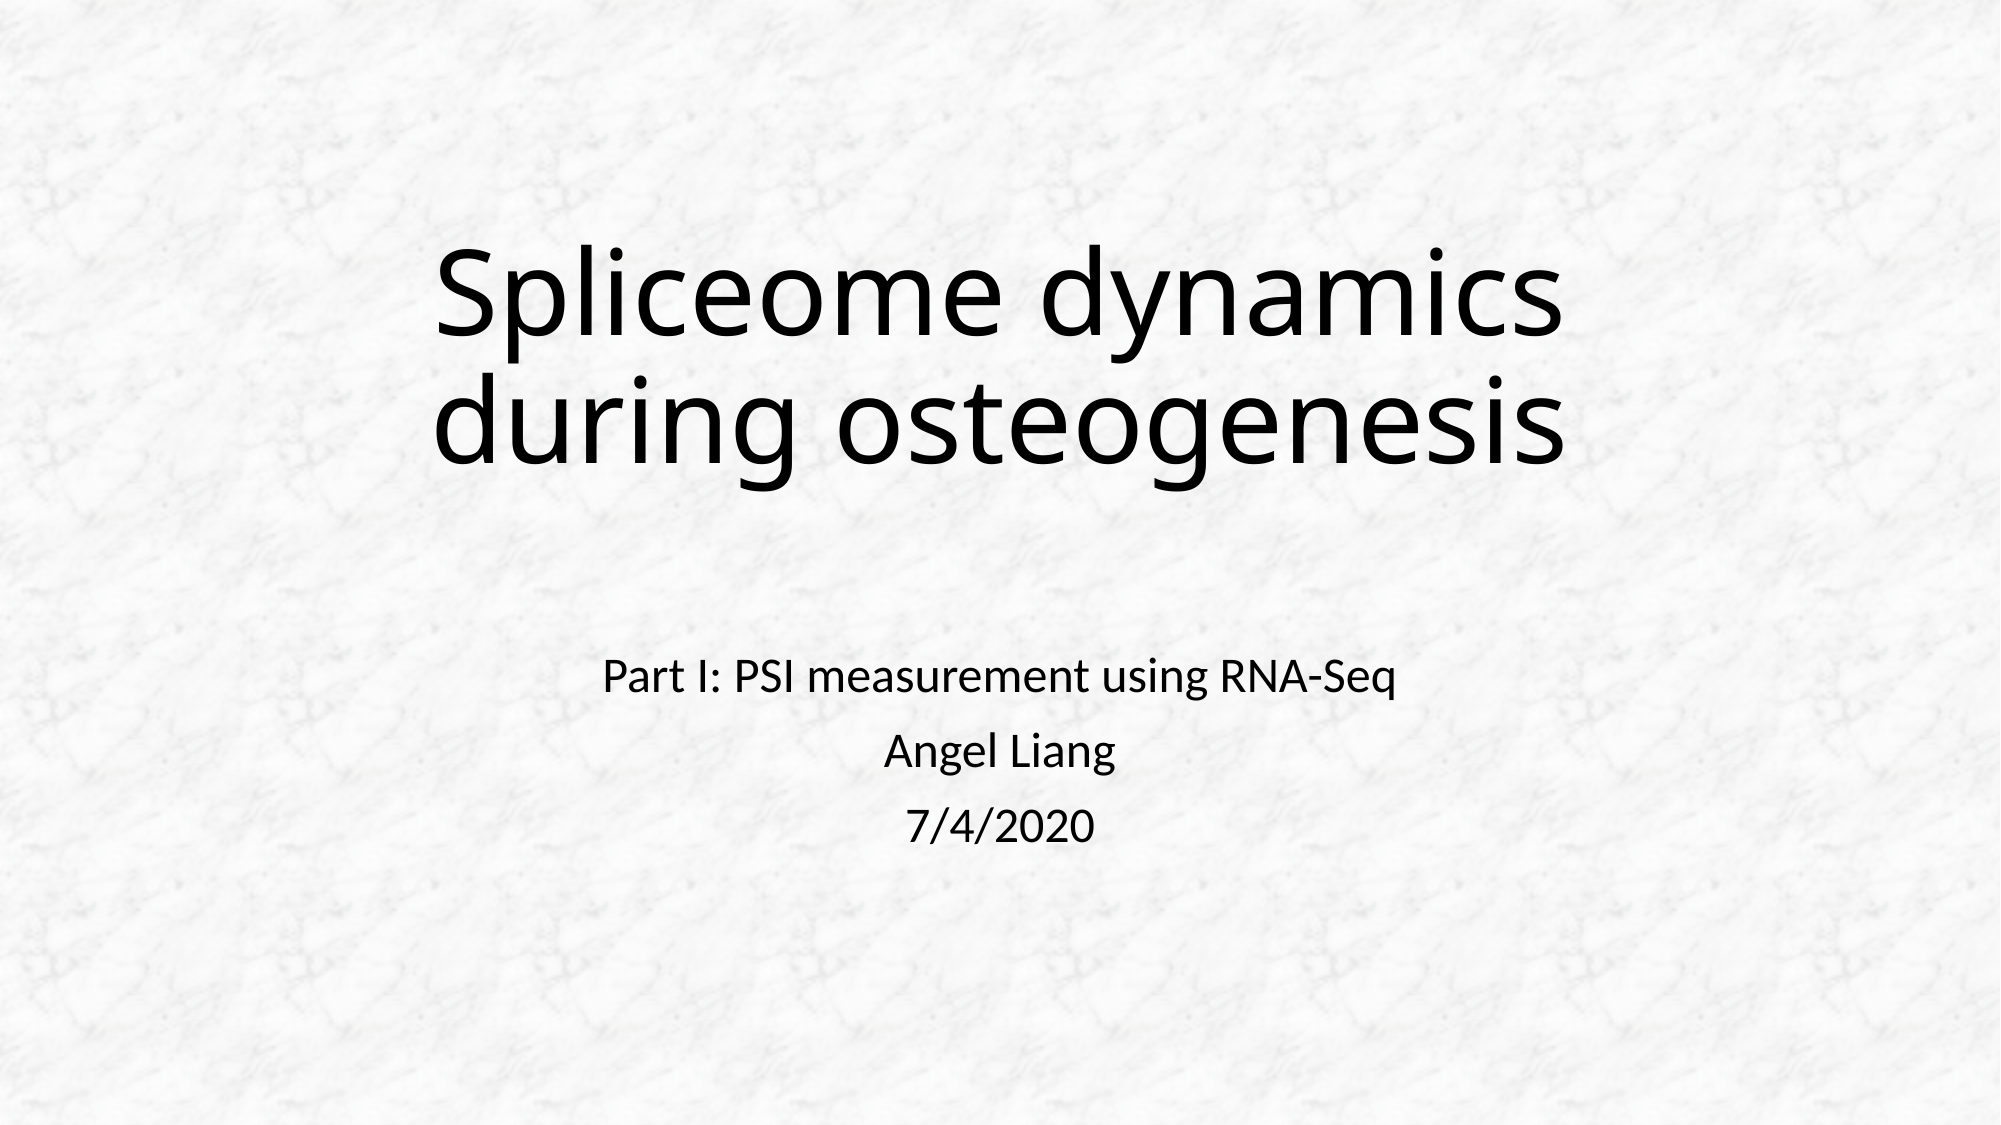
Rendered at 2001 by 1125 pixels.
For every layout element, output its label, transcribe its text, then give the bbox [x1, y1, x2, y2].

title Spliceome dynamics during osteogenesis [249, 224, 1750, 497]
subtitle Part I: PSI measurement using RNA-Seq Angel Liang 7/4/2020 [249, 641, 1750, 914]
